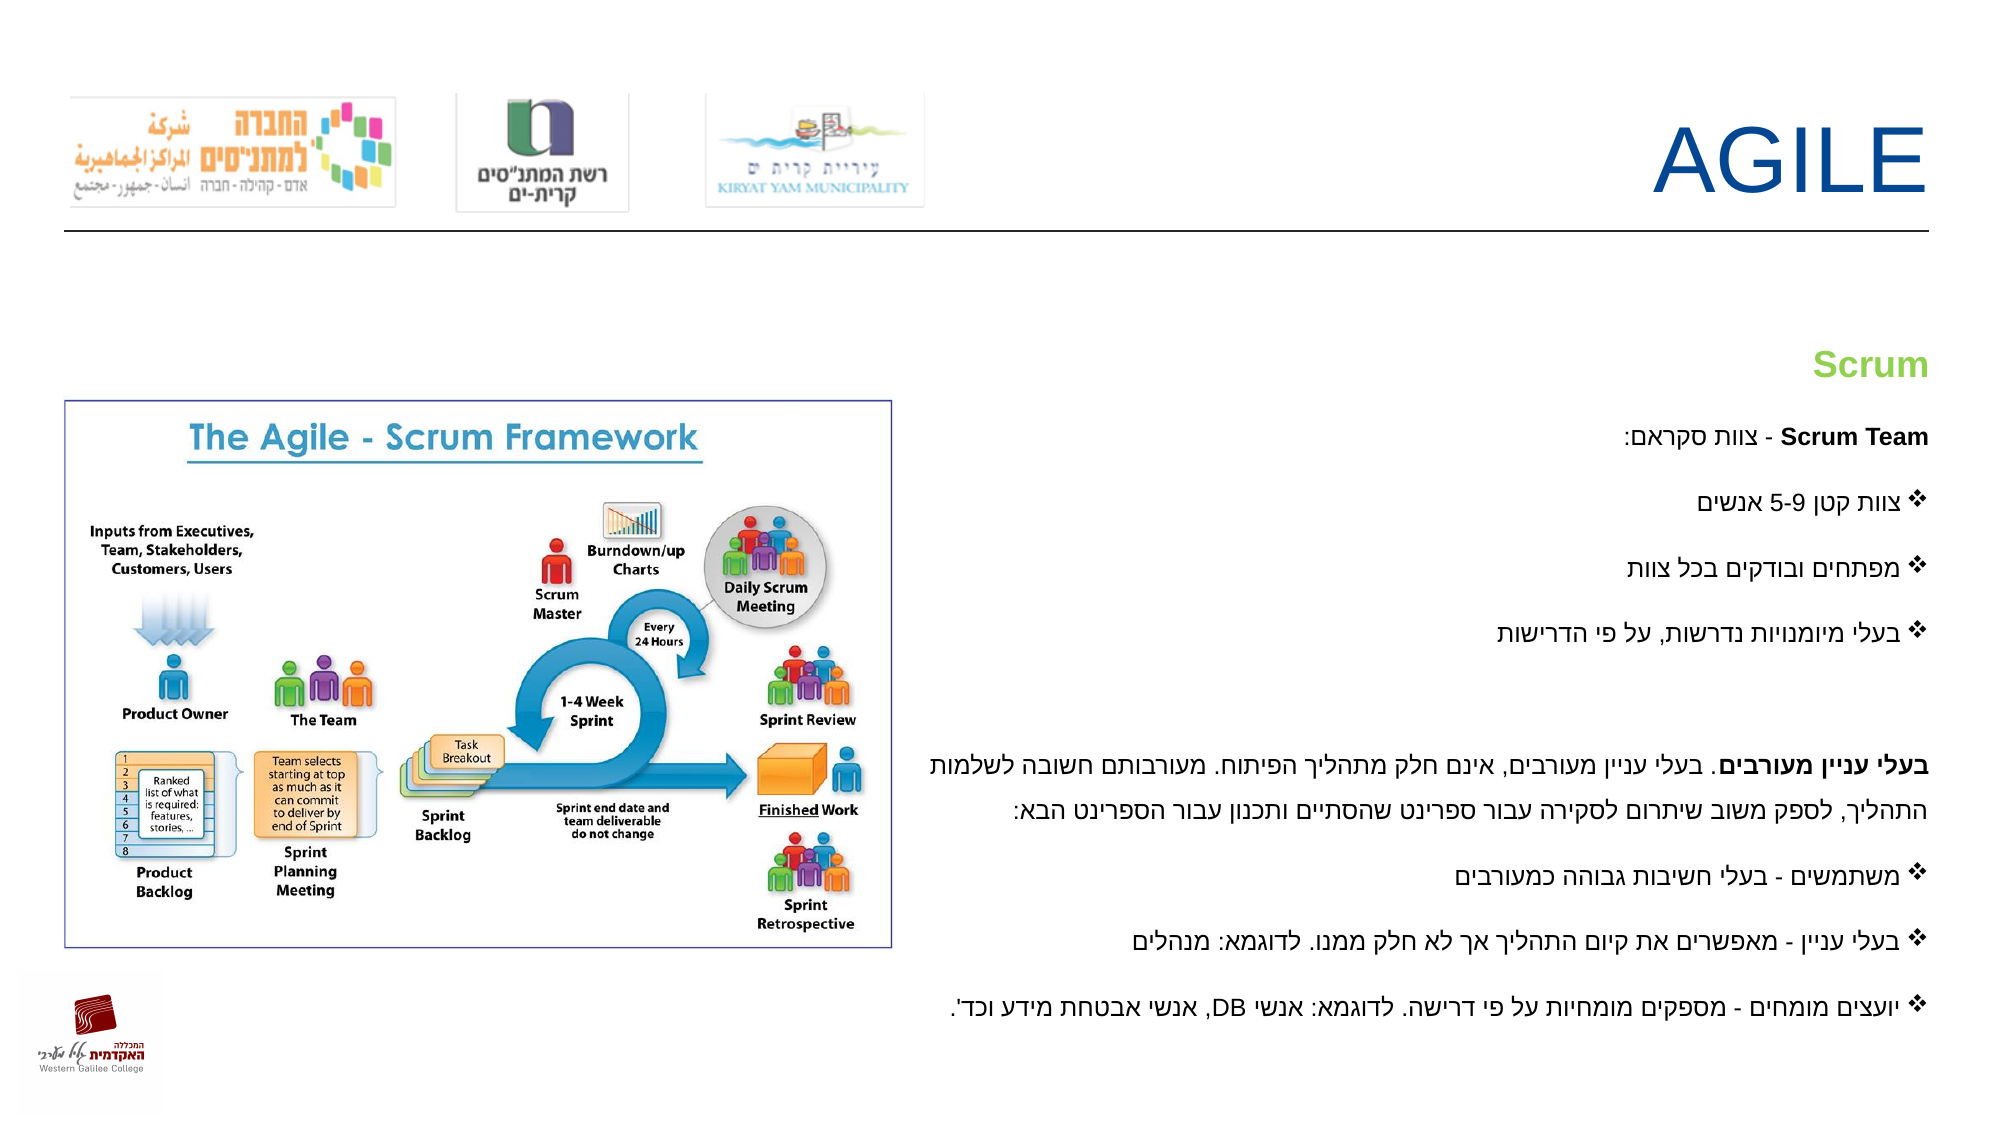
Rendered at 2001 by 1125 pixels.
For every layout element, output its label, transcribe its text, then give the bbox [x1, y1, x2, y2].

picture [49, 388, 906, 964]
picture [70, 93, 925, 213]
picture [18, 970, 164, 1116]
title Agile [64, 55, 1930, 221]
text_box Scrum Scrum Team - צוות סקראם: צוות קטן 5-9 אנשים מפתחים ובודקים בכל צוות בעלי מיומנויות נדרשות, על פי הדרישות בעלי עניין מעורבים. בעלי עניין מעורבים, אינם חלק מתהליך הפיתוח. מעורבותם חשובה לשלמות התהליך, לספק משוב שיתרום לסקירה עבור ספרינט שהסתיים ותכנון עבור הספרינט הבא: משתמשים - בעלי חשיבות גבוהה כמעורבים בעלי עניין - מאפשרים את קיום התהליך אך לא חלק ממנו. לדוגמא: מנהלים יועצים מומחים - מספקים מומחיות על פי דרישה. לדוגמא: אנשי DB, אנשי אבטחת מידע וכד'. [924, 309, 1930, 1043]
